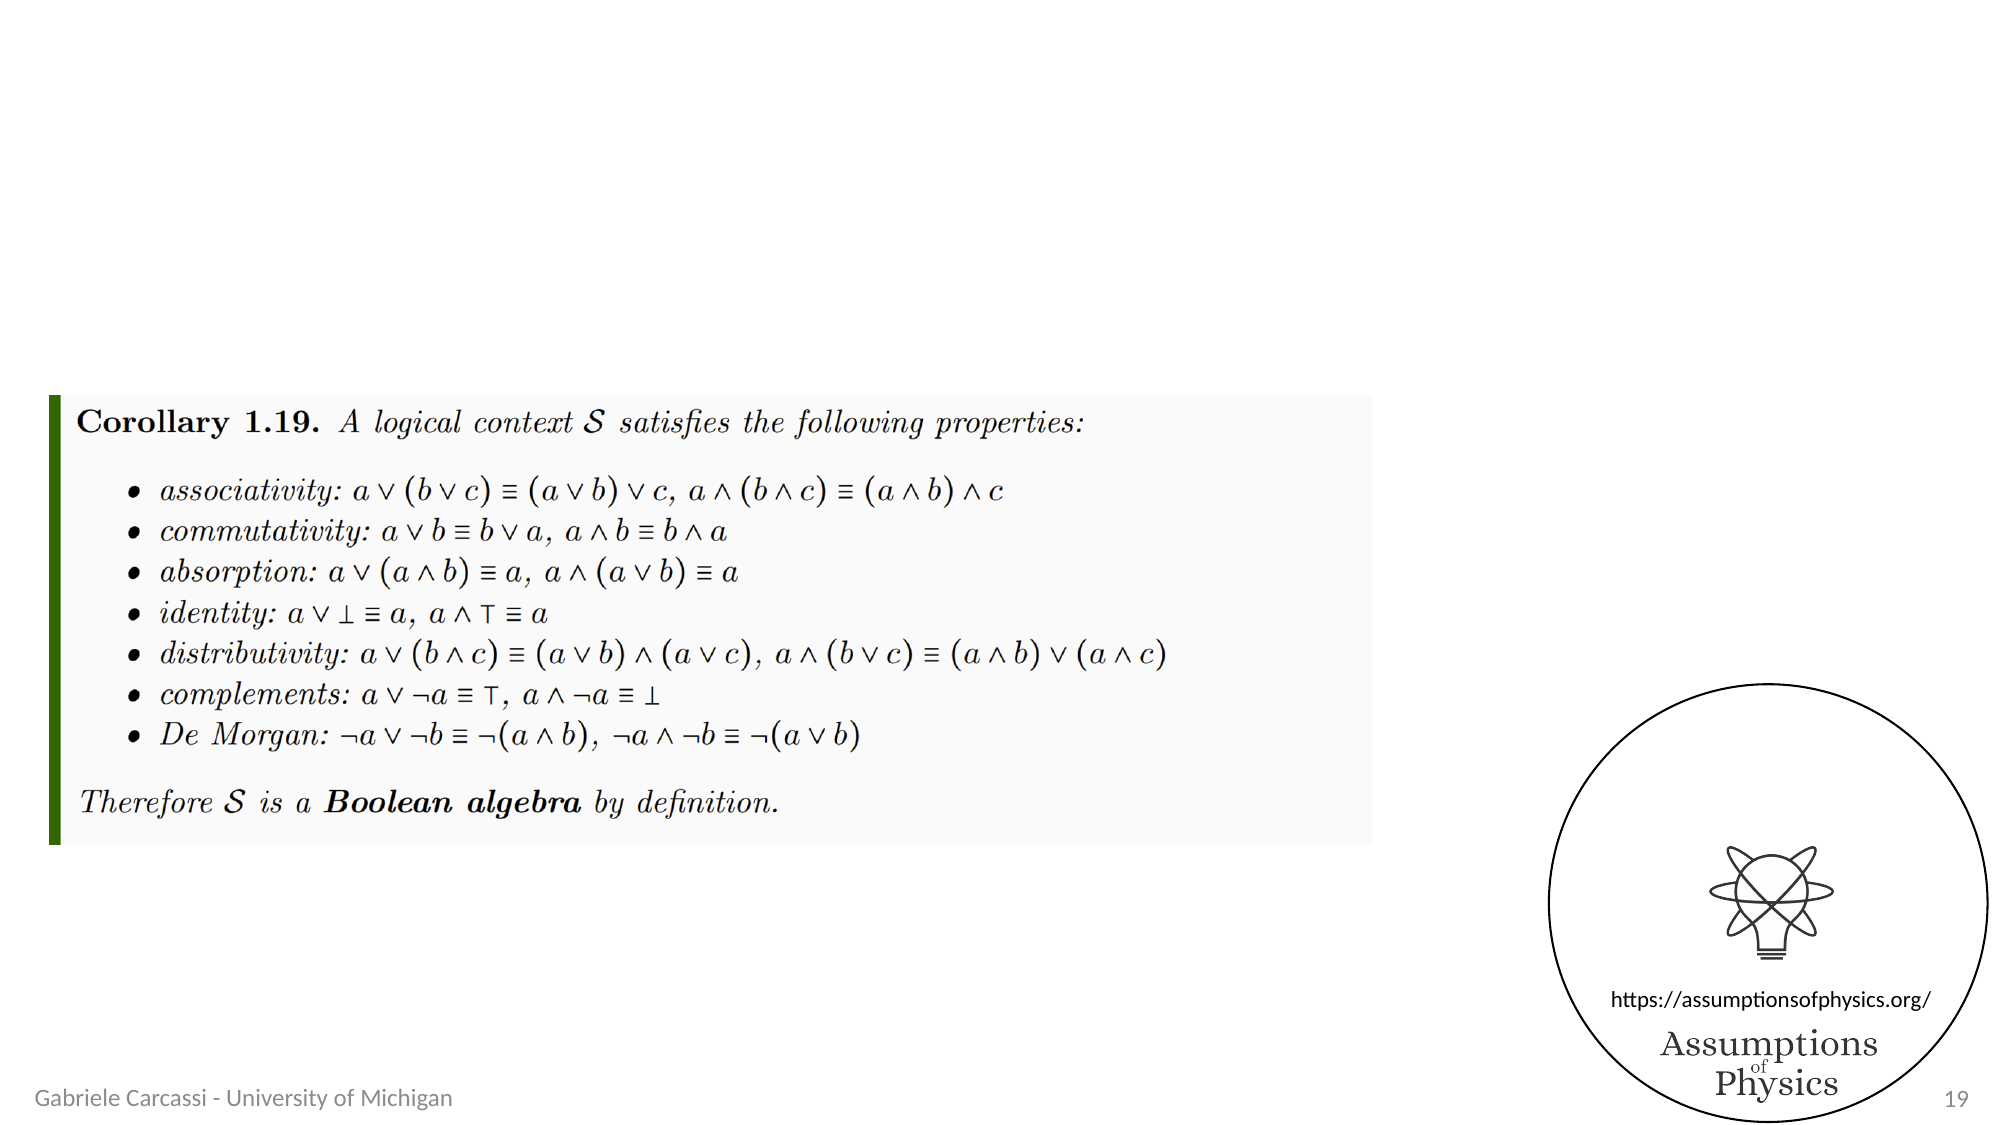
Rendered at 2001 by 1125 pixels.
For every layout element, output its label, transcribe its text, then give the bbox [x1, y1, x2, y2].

footer Gabriele Carcassi - University of Michigan [19, 1077, 999, 1116]
slide_number 19 [1893, 1078, 1985, 1116]
picture [1660, 1029, 1877, 1103]
picture [1709, 846, 1834, 960]
picture [49, 395, 1372, 845]
